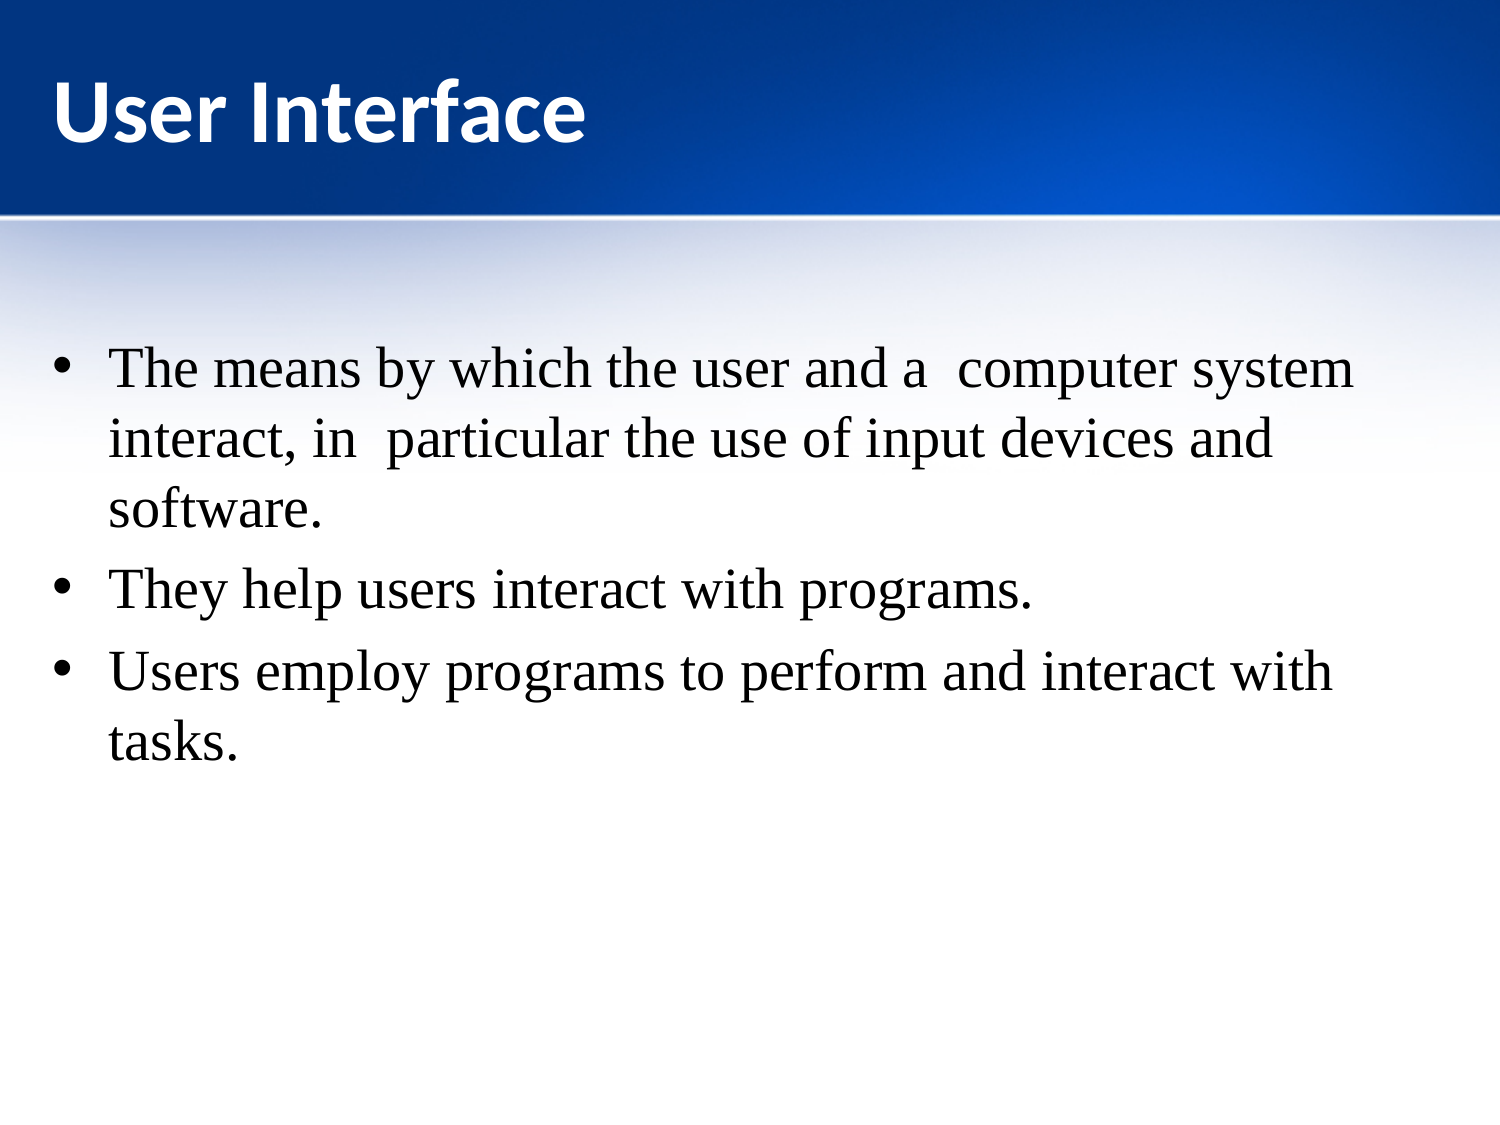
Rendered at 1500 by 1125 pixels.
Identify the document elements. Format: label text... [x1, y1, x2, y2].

title User Interface [37, 12, 1225, 200]
picture [0, 0, 1500, 1125]
list The means by which the user and a computer system interact, in particular the use of input devices and software. They help users interact with programs. Users employ programs to perform and interact with tasks. [37, 230, 1463, 1031]
